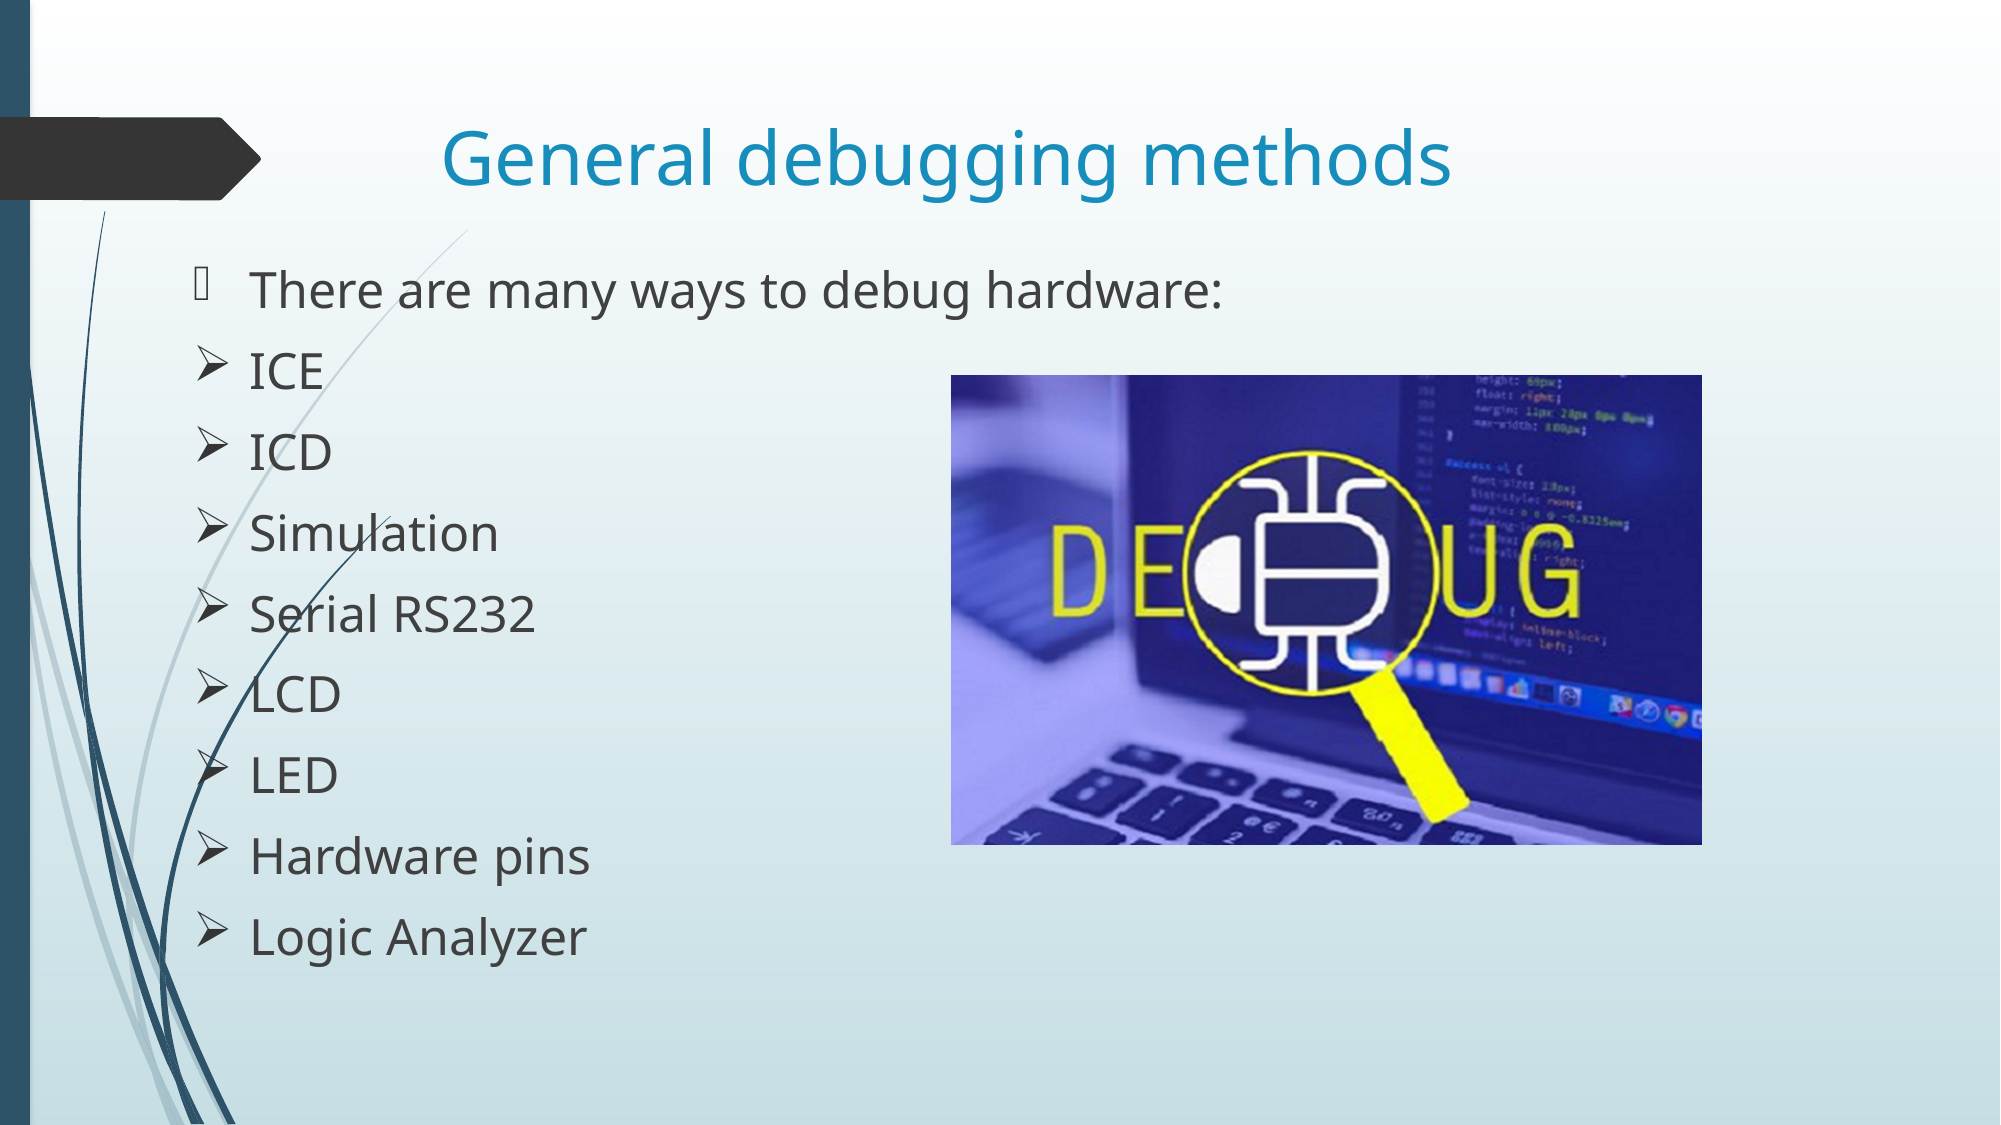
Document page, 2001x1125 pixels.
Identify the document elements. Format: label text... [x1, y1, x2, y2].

picture [951, 375, 1702, 845]
list There are many ways to debug hardware: ICE ICD Simulation Serial RS232 LCD LED Hardware pins Logic Analyzer [178, 251, 1810, 1019]
title General debugging methods [425, 102, 1888, 313]
